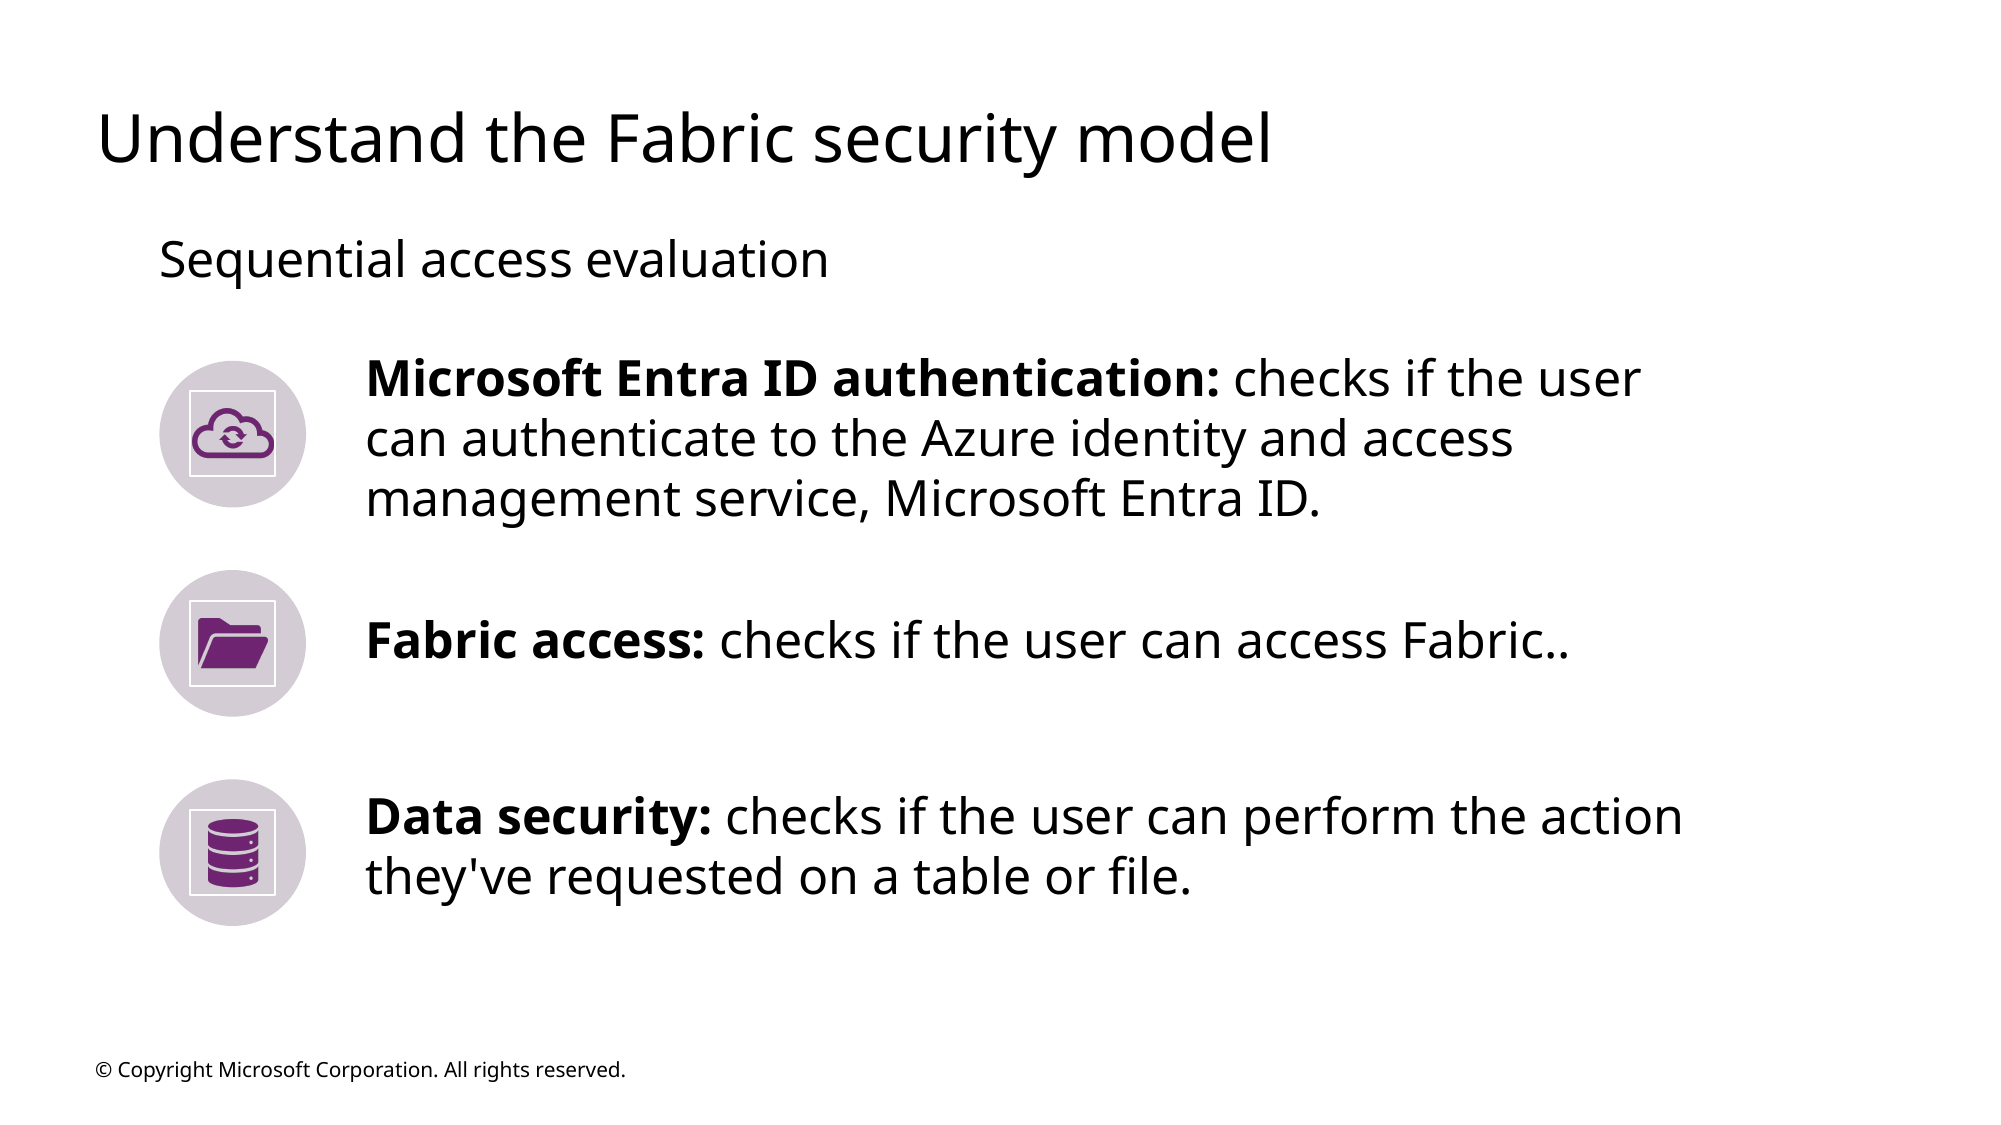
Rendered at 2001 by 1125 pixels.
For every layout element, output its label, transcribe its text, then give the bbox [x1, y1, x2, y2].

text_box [159, 569, 307, 717]
title Understand the Fabric security model [96, 96, 1903, 177]
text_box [159, 779, 307, 927]
text_box Fabric access: checks if the user can access Fabric.. [350, 600, 1694, 676]
list Sequential access evaluation [159, 227, 1903, 289]
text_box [159, 360, 307, 508]
text_box Data security: checks if the user can perform the action they've requested on a table or file. [350, 776, 1708, 912]
text_box Microsoft Entra ID authentication: checks if the user can authenticate to the Azure identity and access management service, Microsoft Entra ID. [350, 338, 1708, 534]
